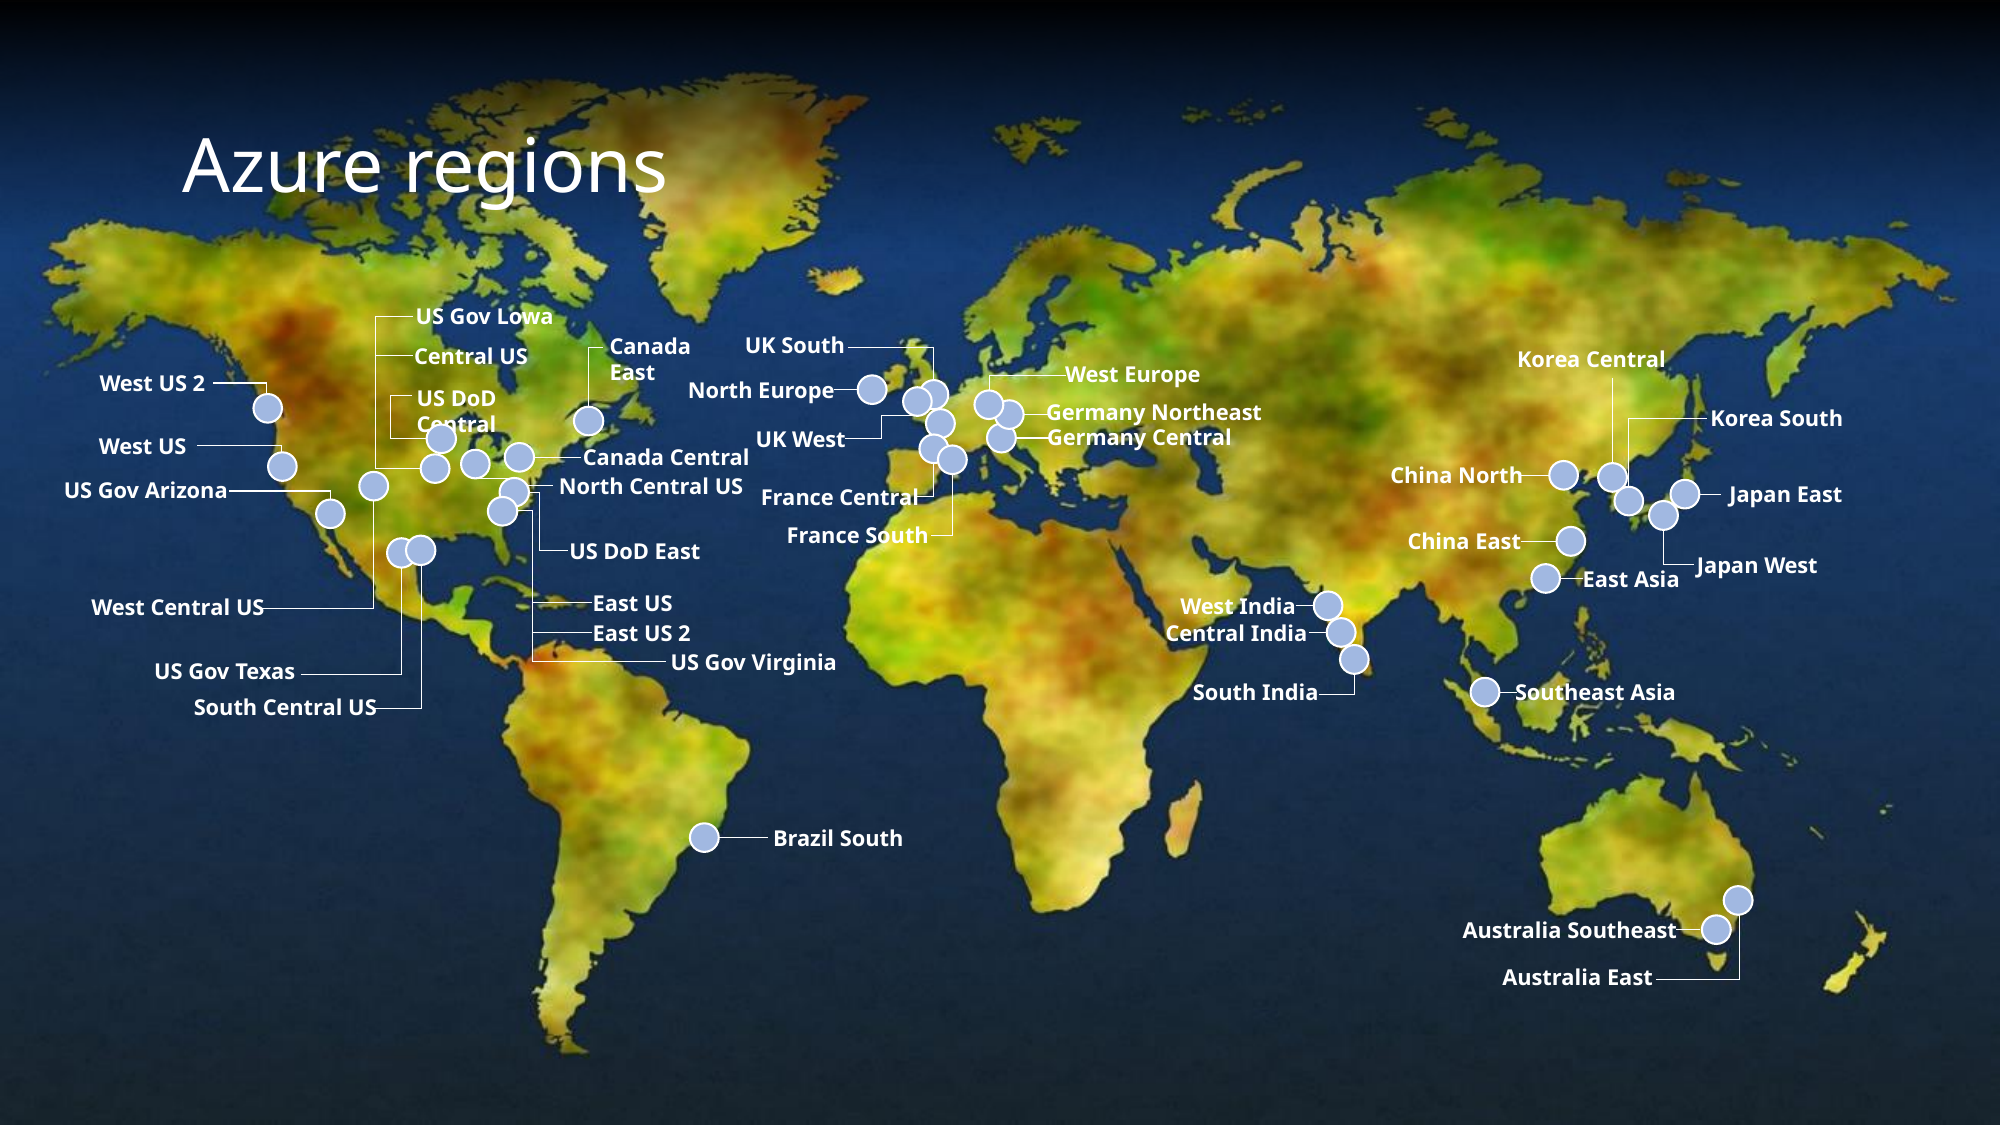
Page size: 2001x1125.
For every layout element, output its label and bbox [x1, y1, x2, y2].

picture [0, 2, 2000, 1125]
text_box [64, 302, 1841, 991]
text_box [253, 375, 1753, 944]
